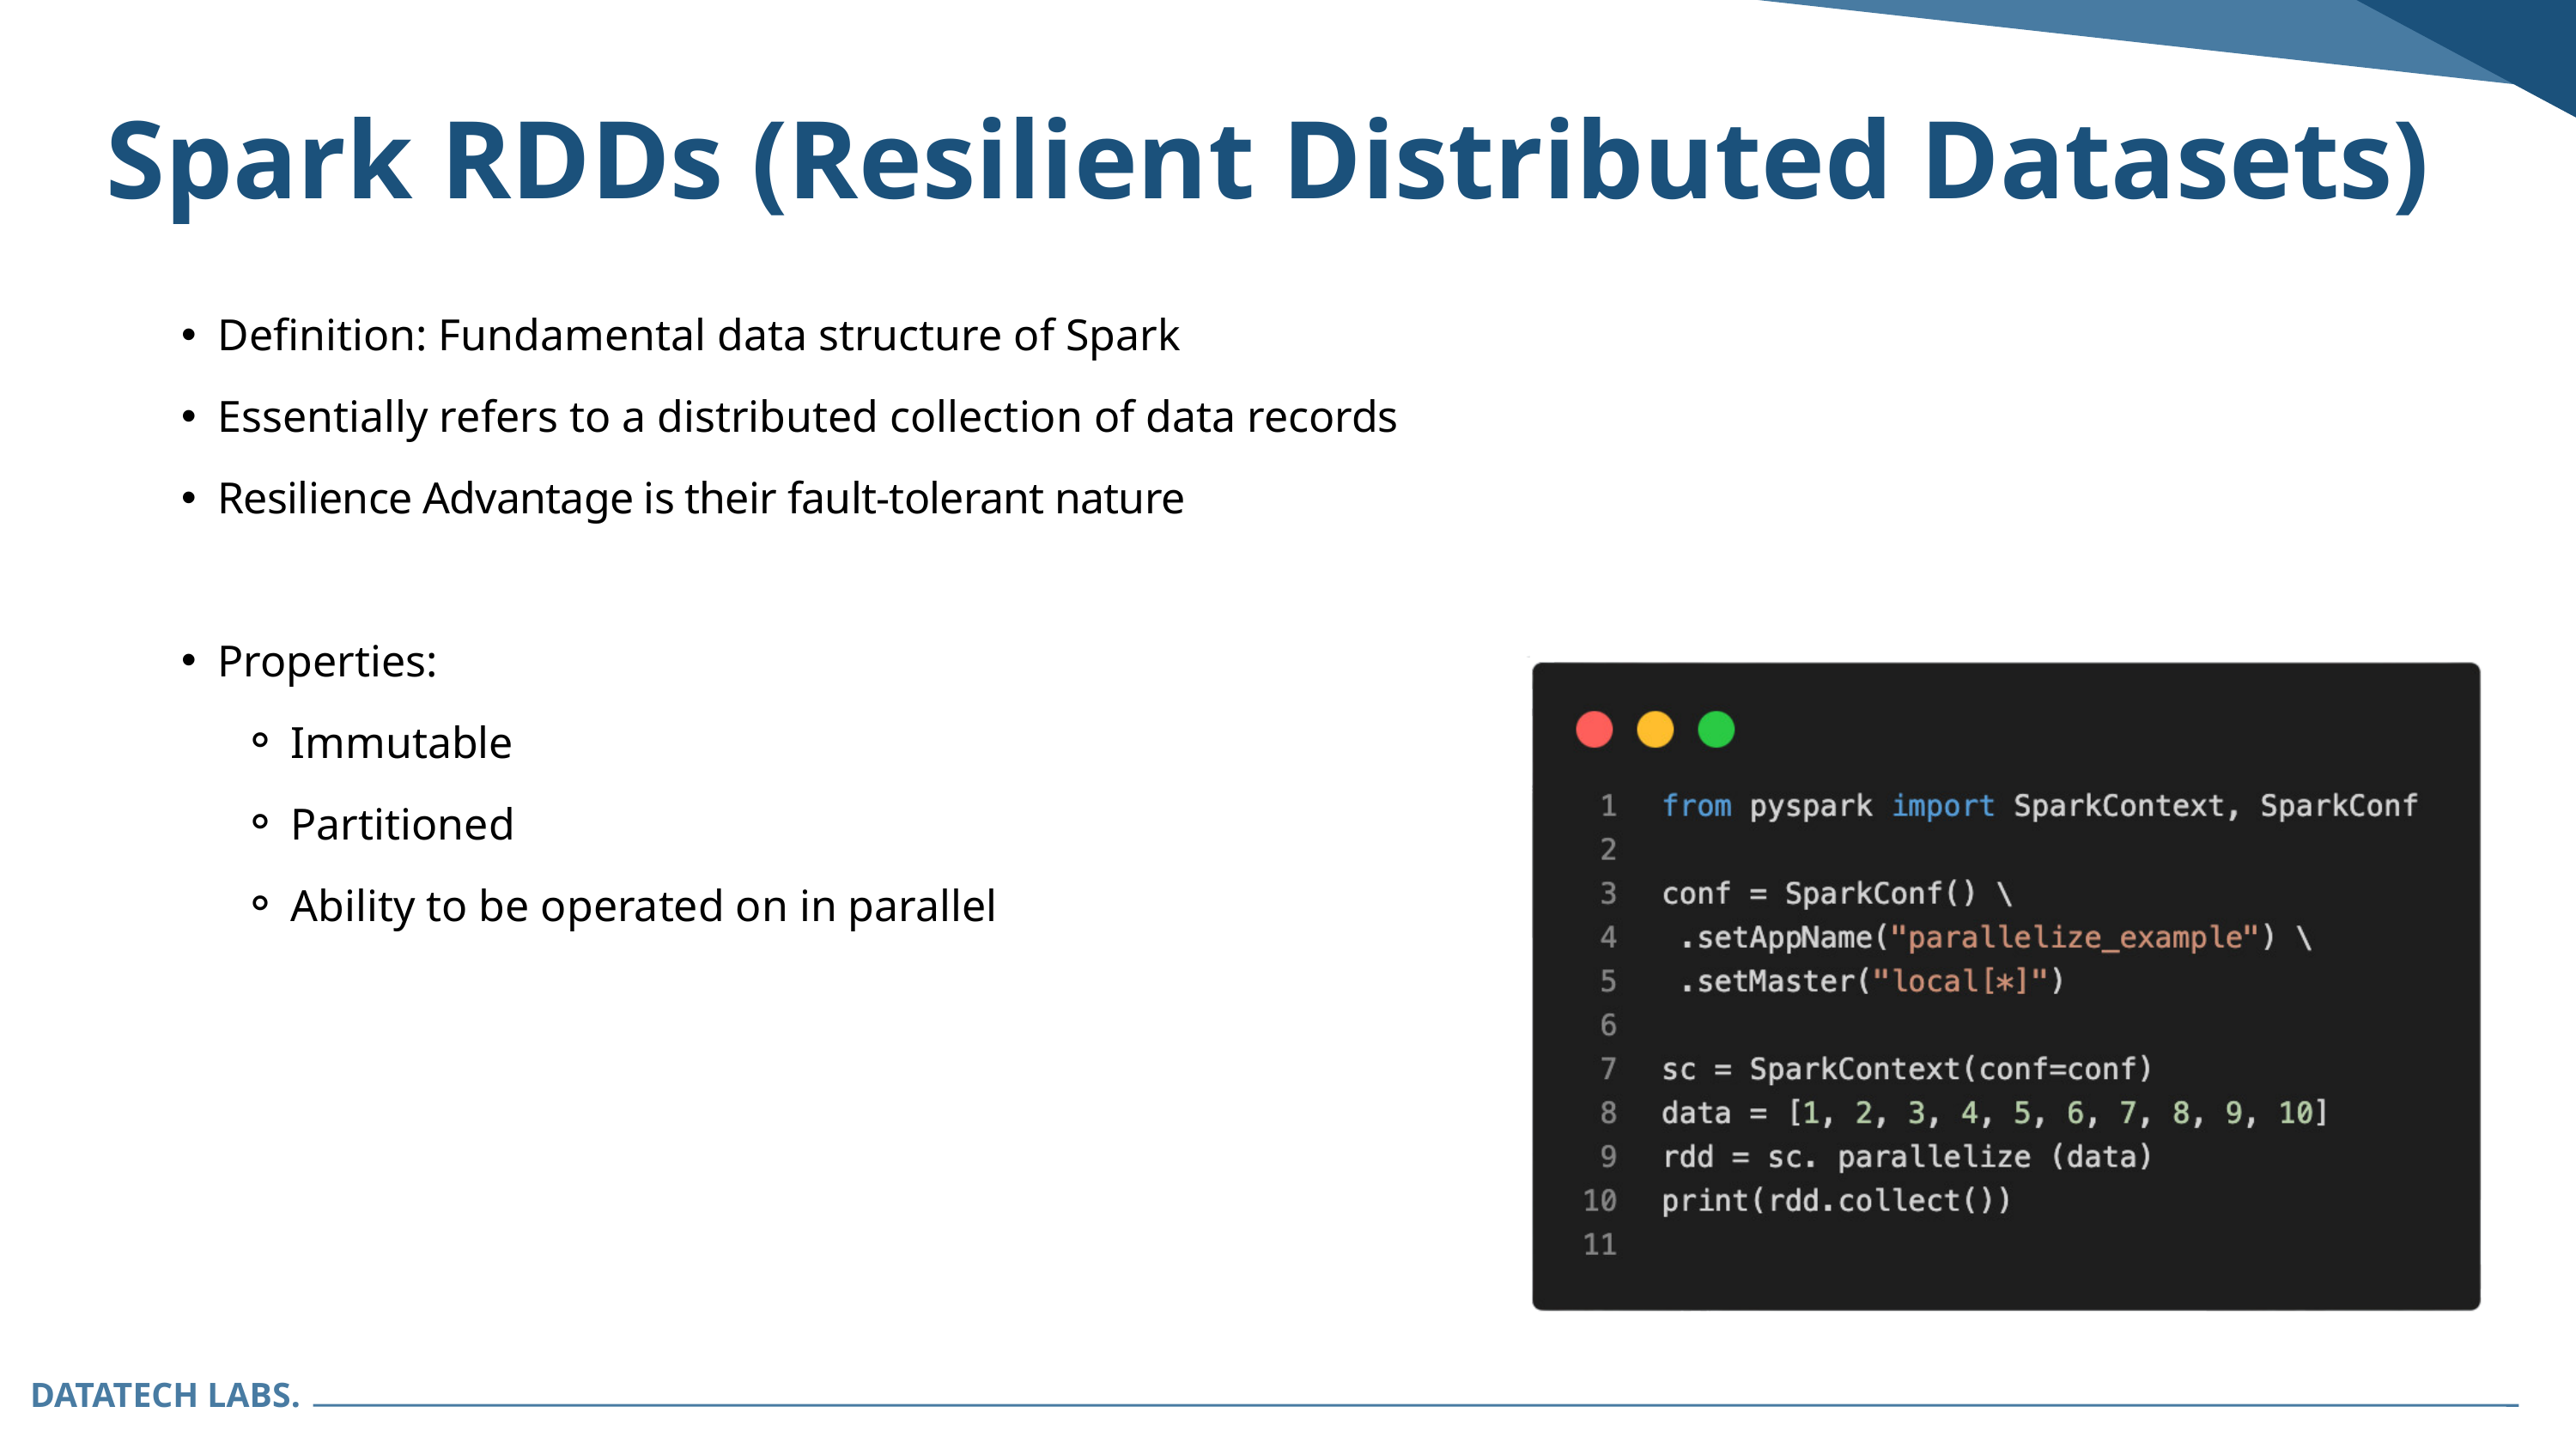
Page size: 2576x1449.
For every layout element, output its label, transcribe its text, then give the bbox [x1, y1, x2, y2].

text_box Definition: Fundamental data structure of Spark Essentially refers to a distributed collection of data records Resilience Advantage is their fault-tolerant nature Properties: Immutable Partitioned Ability to be operated on in parallel [144, 277, 2066, 931]
text_box Spark RDDs (Resilient Distributed Datasets) [106, 91, 2123, 221]
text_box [2433, 0, 2549, 143]
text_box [2127, 0, 2205, 434]
text_box Spark RDDs (Resilient Distributed Datasets) [2208, 91, 2458, 221]
text_box DATATECH LABS. [29, 1373, 313, 1414]
text_box [1437, 567, 2576, 1406]
